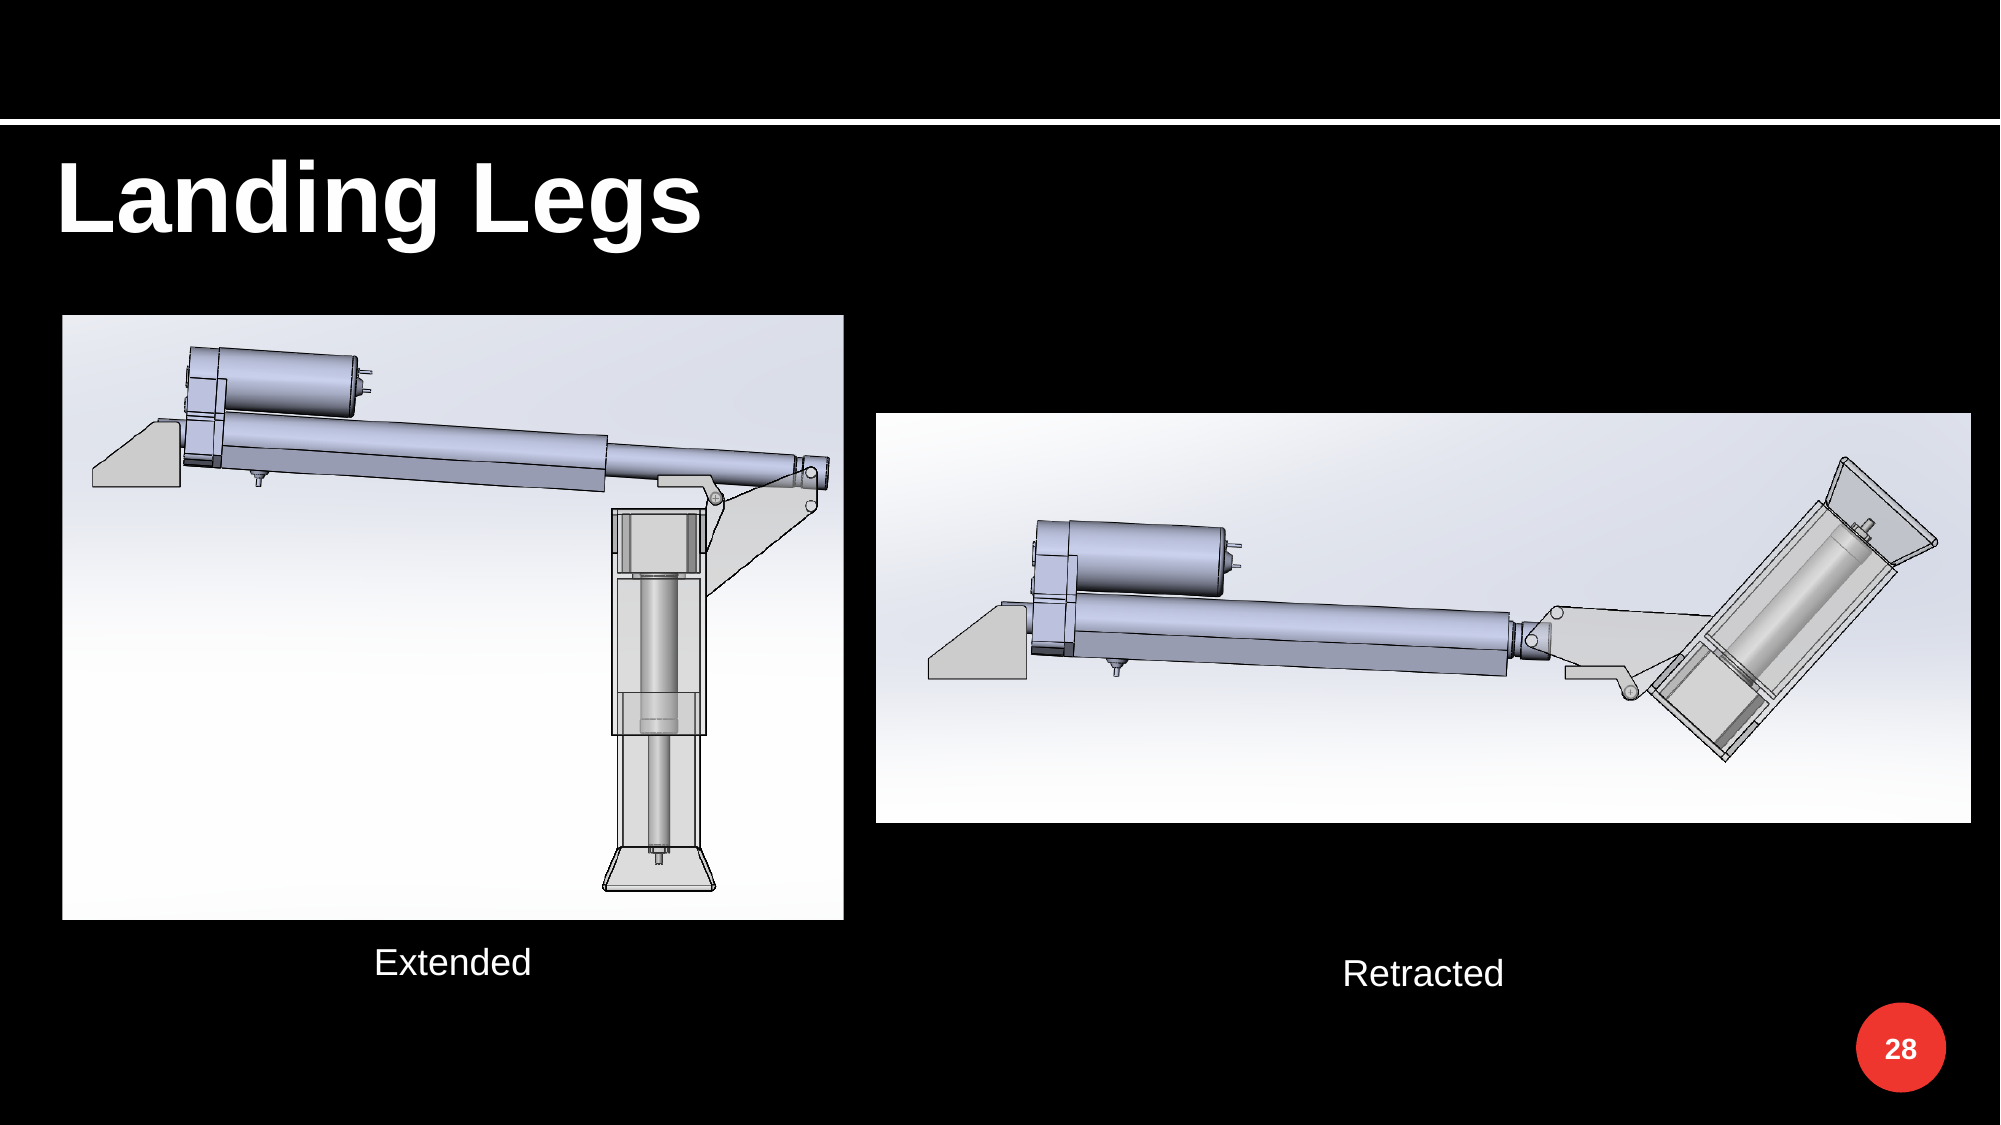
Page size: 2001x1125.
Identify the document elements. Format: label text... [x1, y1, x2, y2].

picture [875, 412, 1972, 823]
picture [62, 315, 844, 921]
text_box Landing Legs [40, 123, 752, 264]
text_box 28 [1854, 1001, 1948, 1094]
text_box Retracted [1327, 941, 1520, 1002]
text_box Extended [359, 930, 547, 991]
